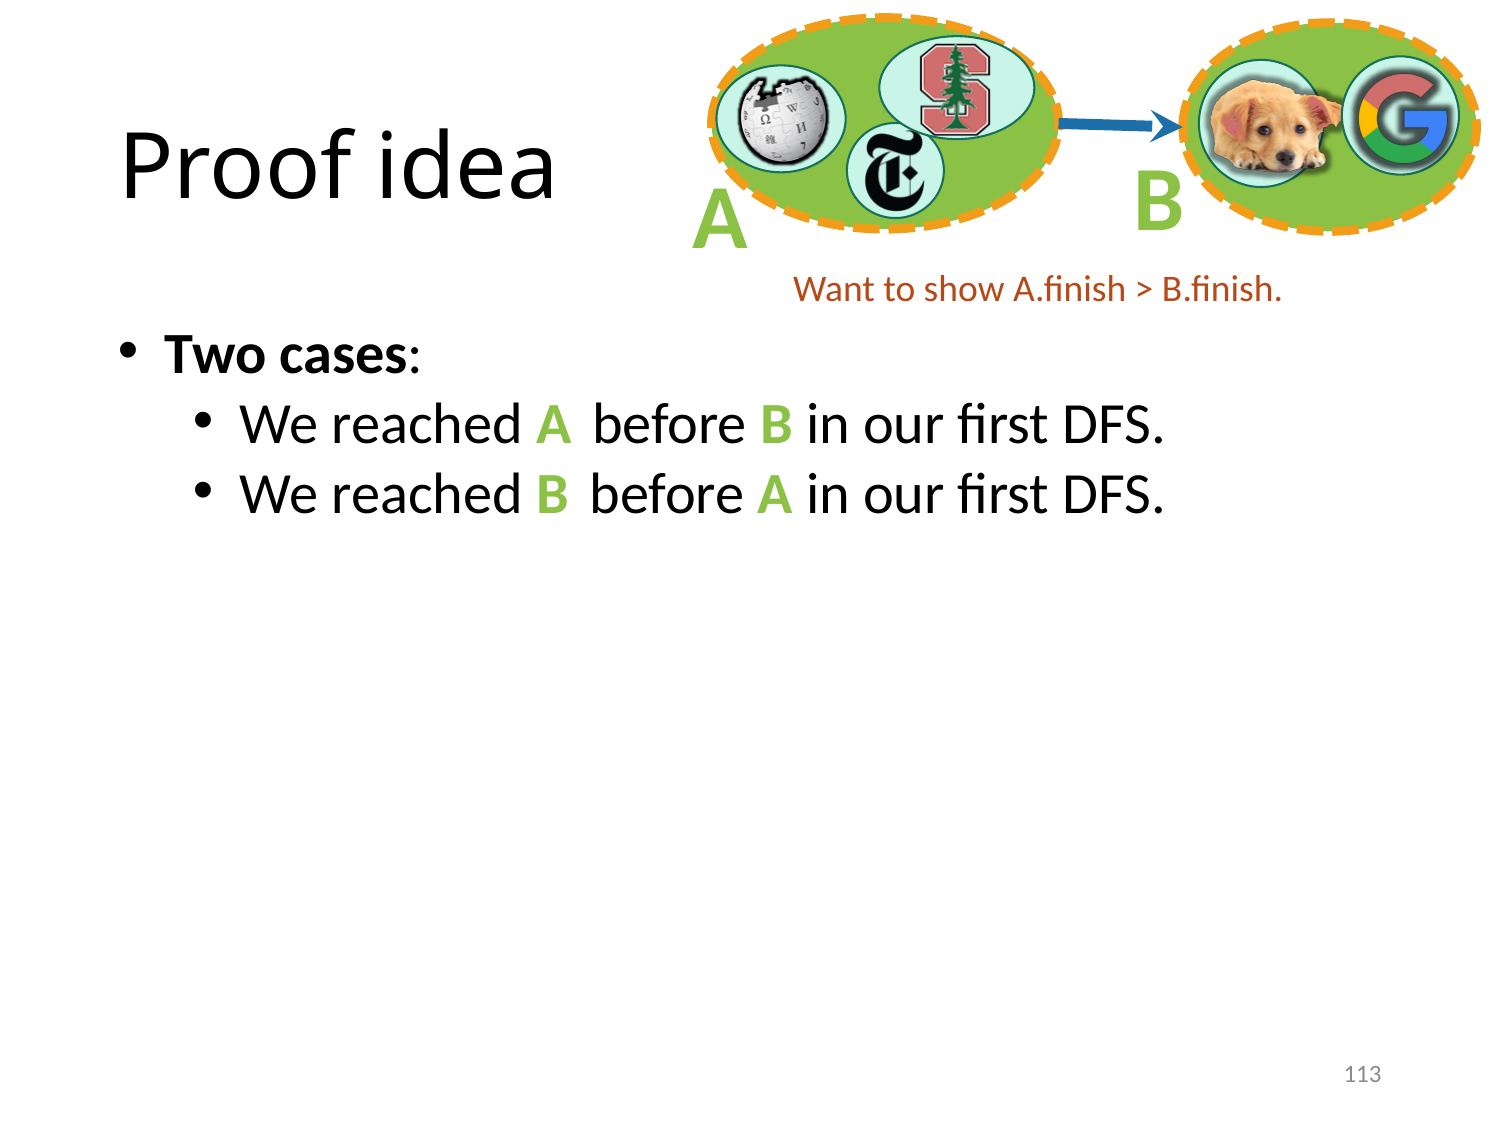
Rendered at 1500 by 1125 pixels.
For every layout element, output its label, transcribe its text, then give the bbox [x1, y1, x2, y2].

text_box A [678, 149, 763, 274]
slide_number 113 [1059, 1042, 1397, 1103]
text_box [711, 17, 1059, 230]
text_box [1058, 123, 1183, 128]
text_box B [1118, 130, 1203, 256]
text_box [1182, 22, 1477, 232]
text_box Want to show A.finish > B.finish. [778, 257, 1429, 317]
title Proof idea [103, 59, 1397, 278]
text_box Two cases: We reached A before B in our first DFS. We reached B before A in our first DFS. [103, 307, 1284, 603]
